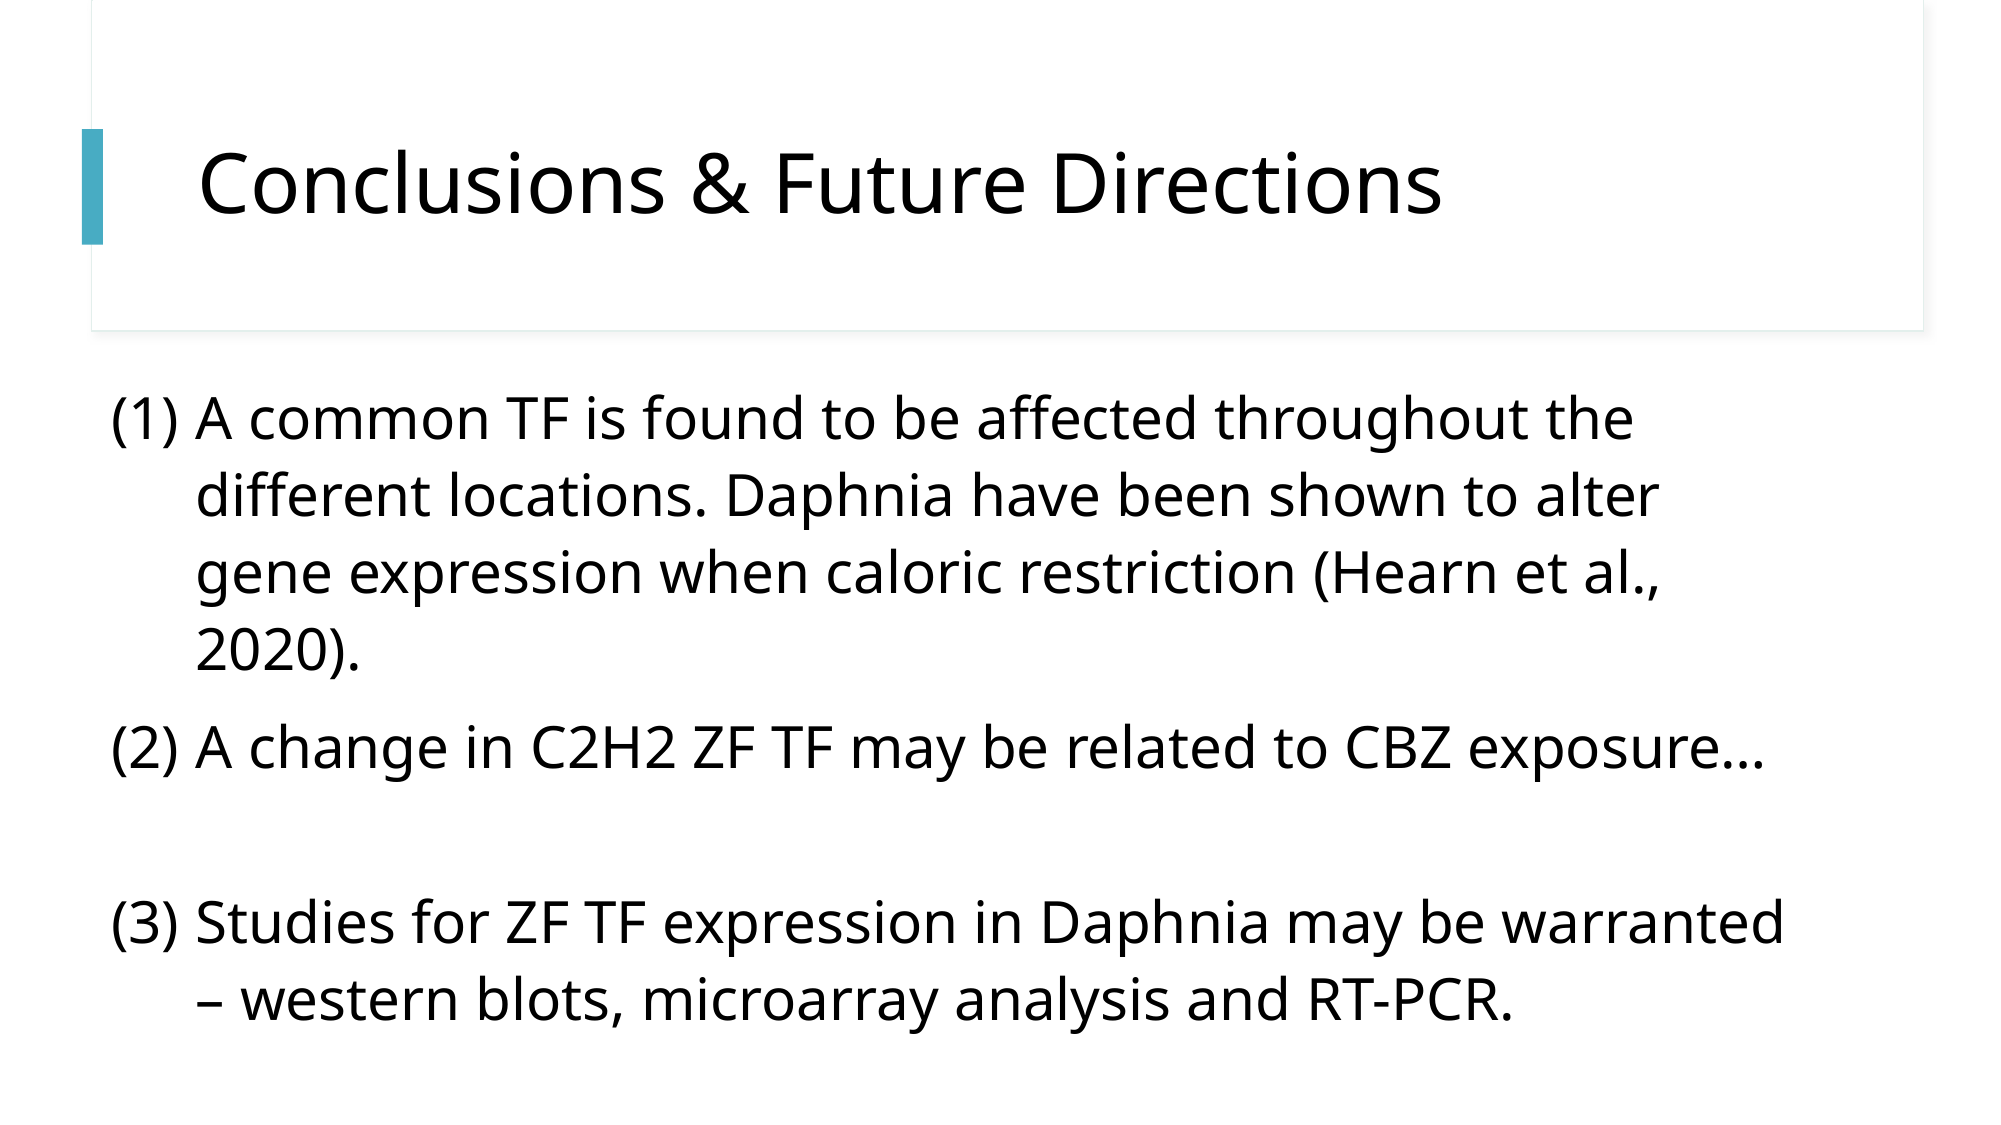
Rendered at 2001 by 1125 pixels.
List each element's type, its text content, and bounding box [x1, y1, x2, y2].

list A common TF is found to be affected throughout the different locations. Daphnia have been shown to alter gene expression when caloric restriction (Hearn et al., 2020). A change in C2H2 ZF TF may be related to CBZ exposure… Studies for ZF TF expression in Daphnia may be warranted – western blots, microarray analysis and RT-PCR. [96, 367, 1821, 998]
title Conclusions & Future Directions [183, 90, 1851, 284]
